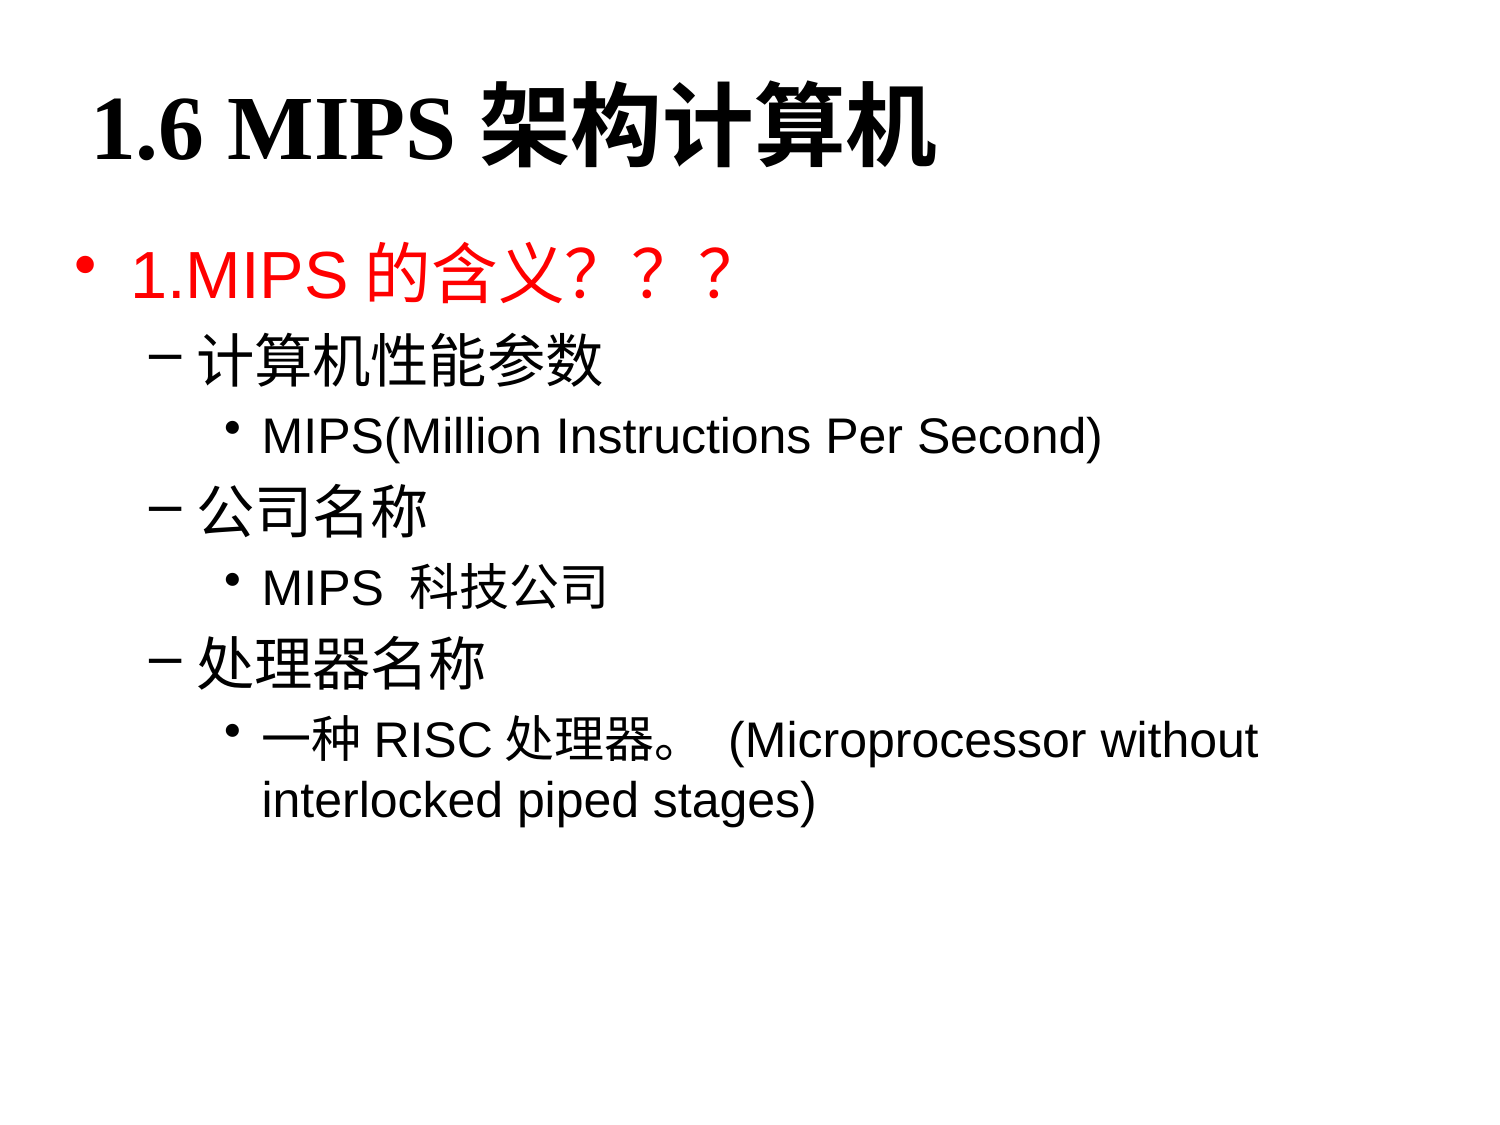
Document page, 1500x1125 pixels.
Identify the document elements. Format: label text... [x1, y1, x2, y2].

list 1.MIPS的含义？？？ 计算机性能参数 MIPS(Million Instructions Per Second) 公司名称 MIPS 科技公司 处理器名称 一种RISC处理器。 (Microprocessor without interlocked piped stages) [59, 224, 1410, 968]
title 1.6 MIPS架构计算机 [75, 28, 1425, 217]
